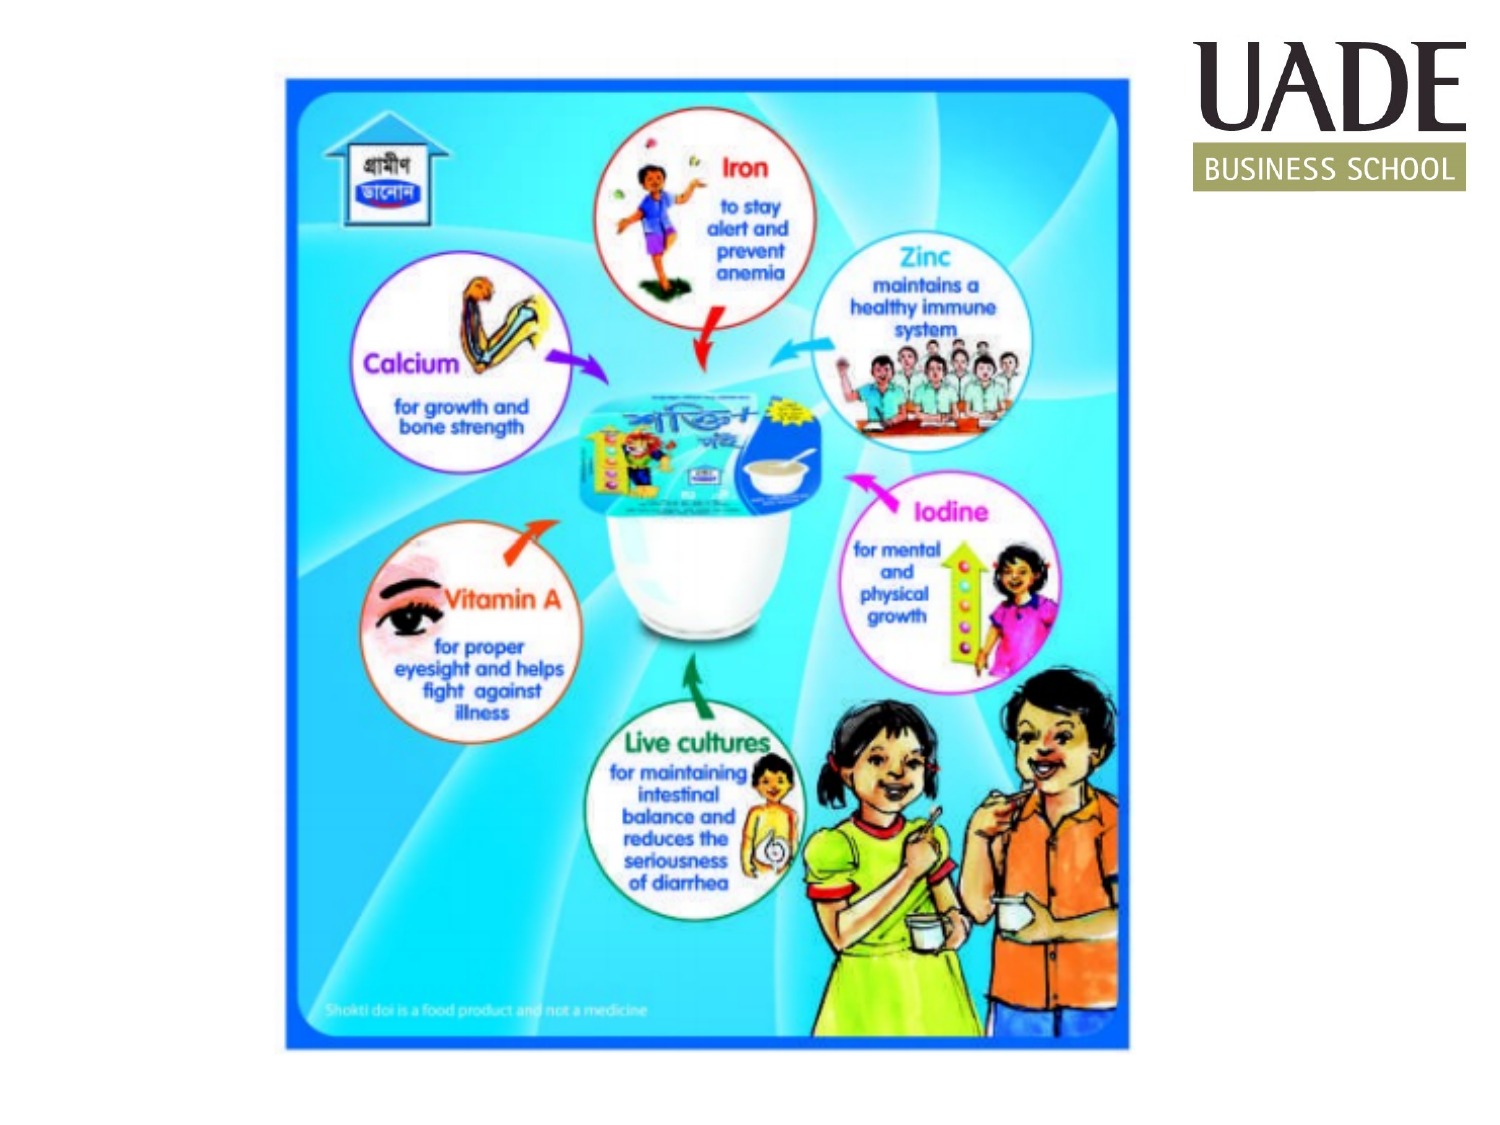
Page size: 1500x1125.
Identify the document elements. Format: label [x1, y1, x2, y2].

picture [1186, 34, 1471, 194]
picture [265, 54, 1152, 1076]
